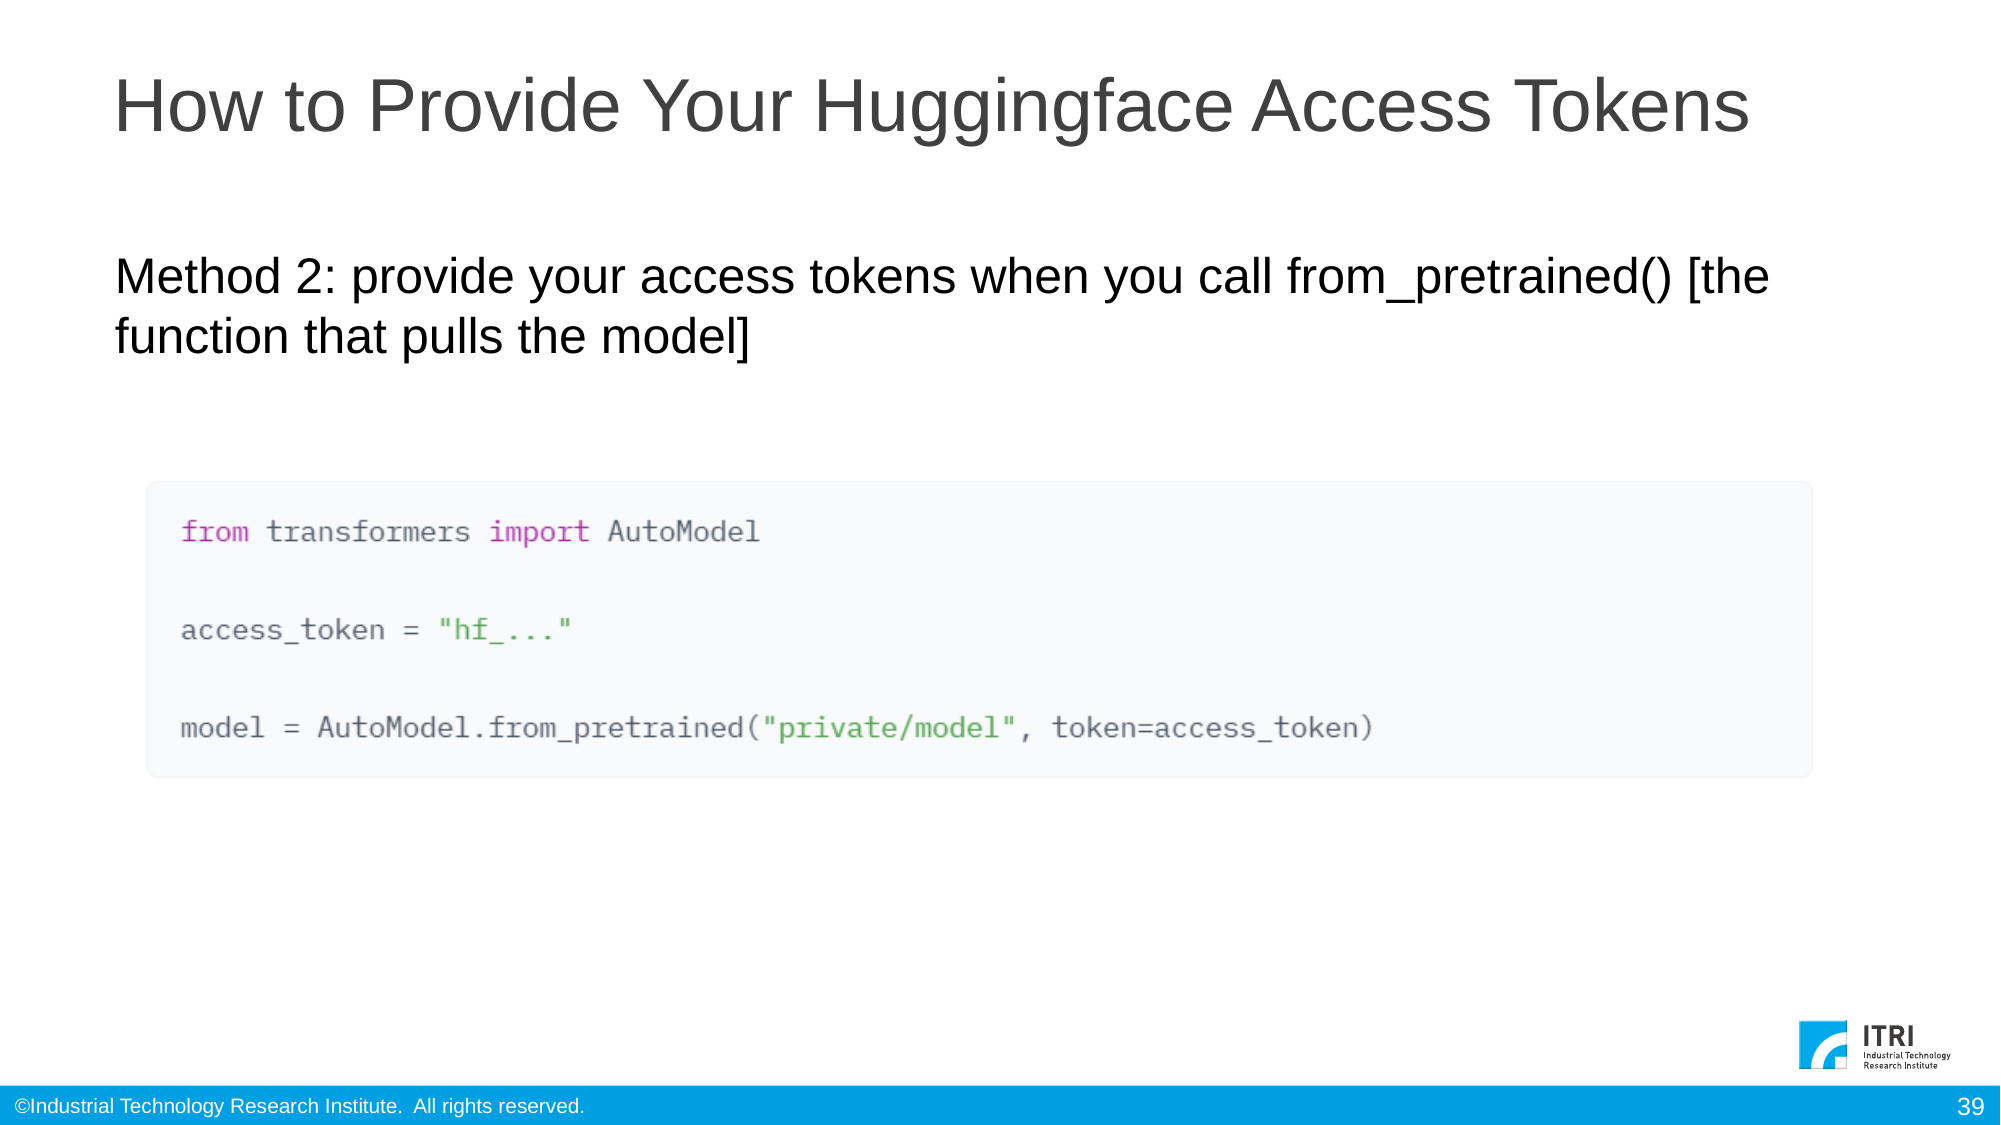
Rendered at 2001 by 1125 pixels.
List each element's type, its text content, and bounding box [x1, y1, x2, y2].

picture [132, 473, 1825, 780]
slide_number 39 [1874, 1085, 2000, 1125]
title How to Provide Your Huggingface Access Tokens [98, 48, 1930, 198]
list Method 2: provide your access tokens when you call from_pretrained() [the function that pulls the model] [99, 236, 1930, 1017]
